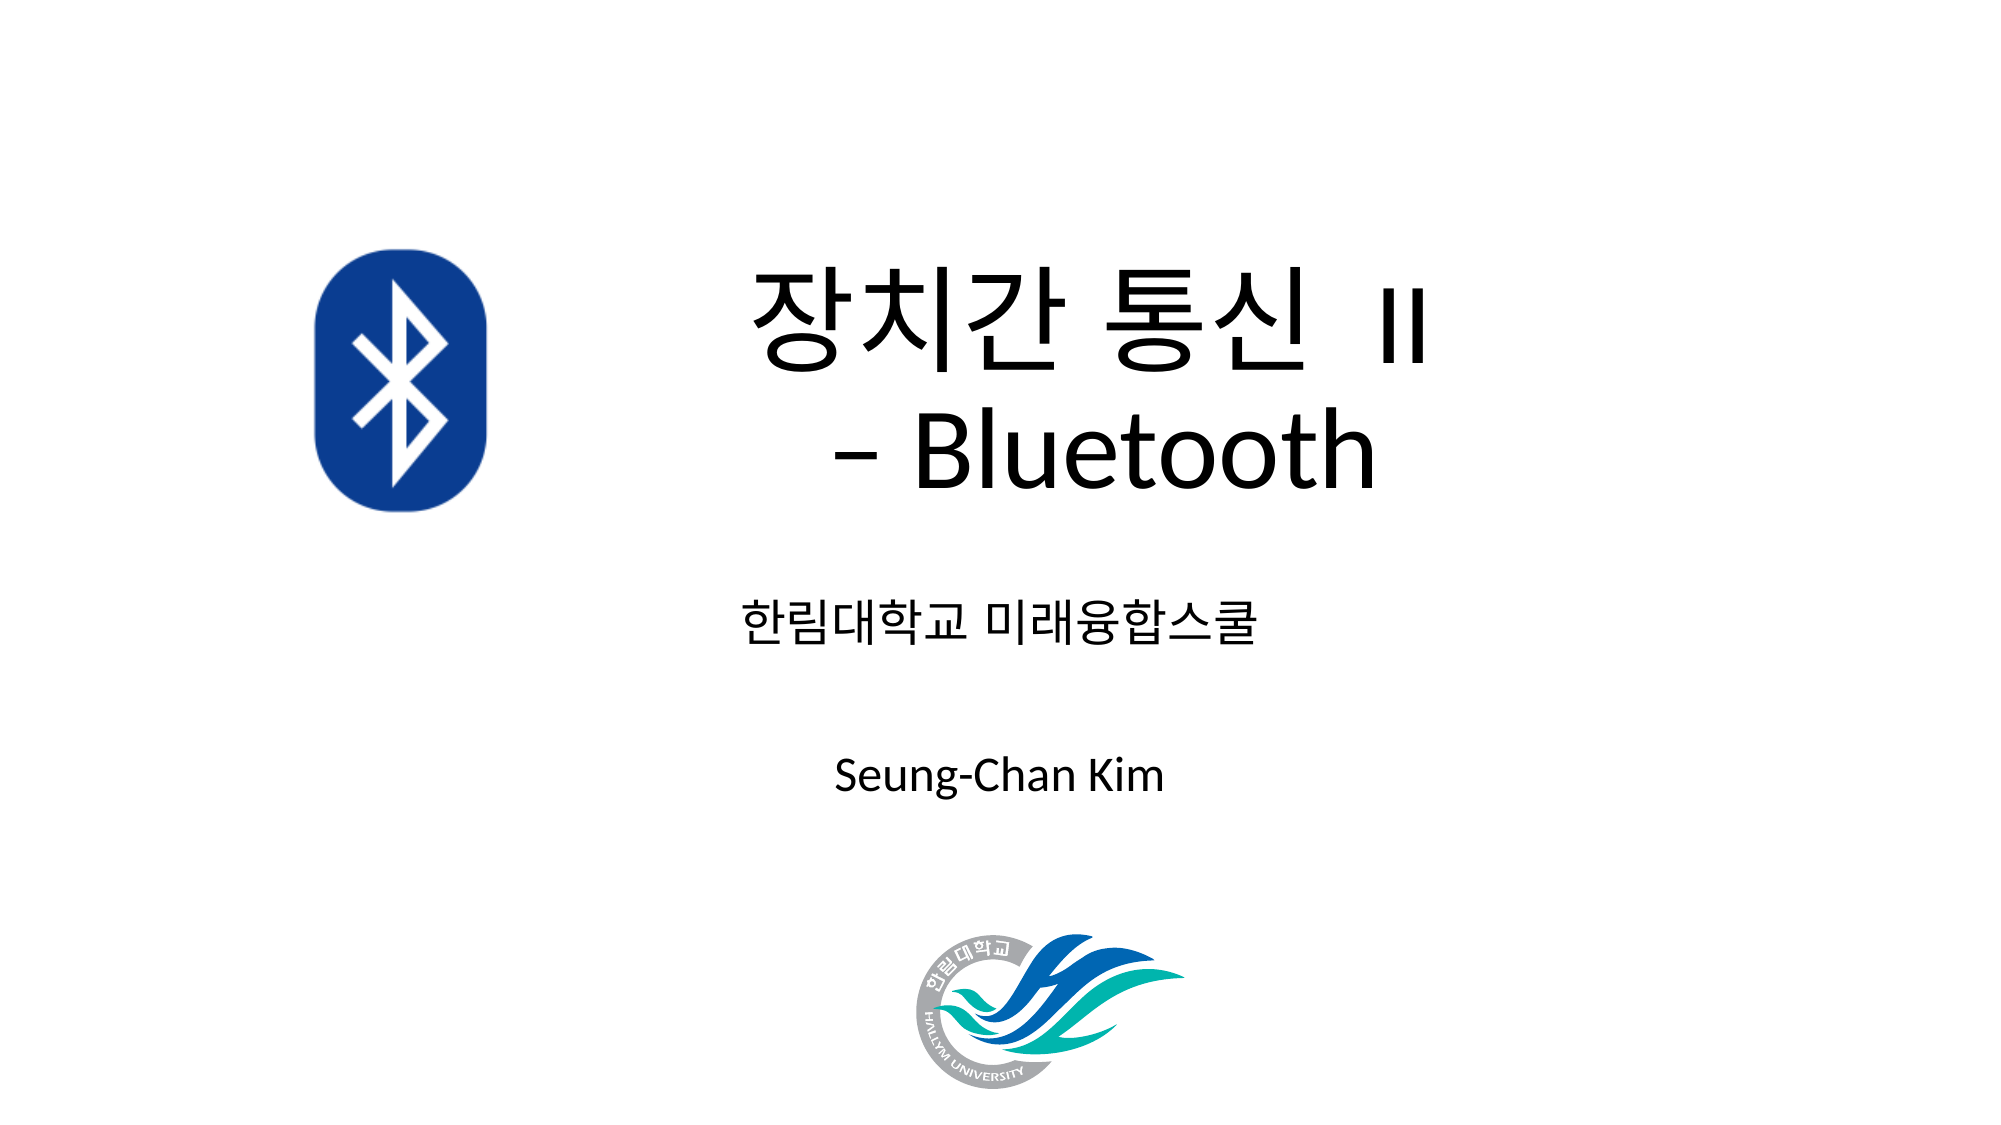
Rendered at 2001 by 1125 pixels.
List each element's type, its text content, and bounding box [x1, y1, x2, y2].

title 장치간 통신 II – Bluetooth [544, 129, 1664, 522]
picture [167, 240, 637, 522]
subtitle 한림대학교 미래융합스쿨 Seung-Chan Kim [249, 590, 1750, 863]
